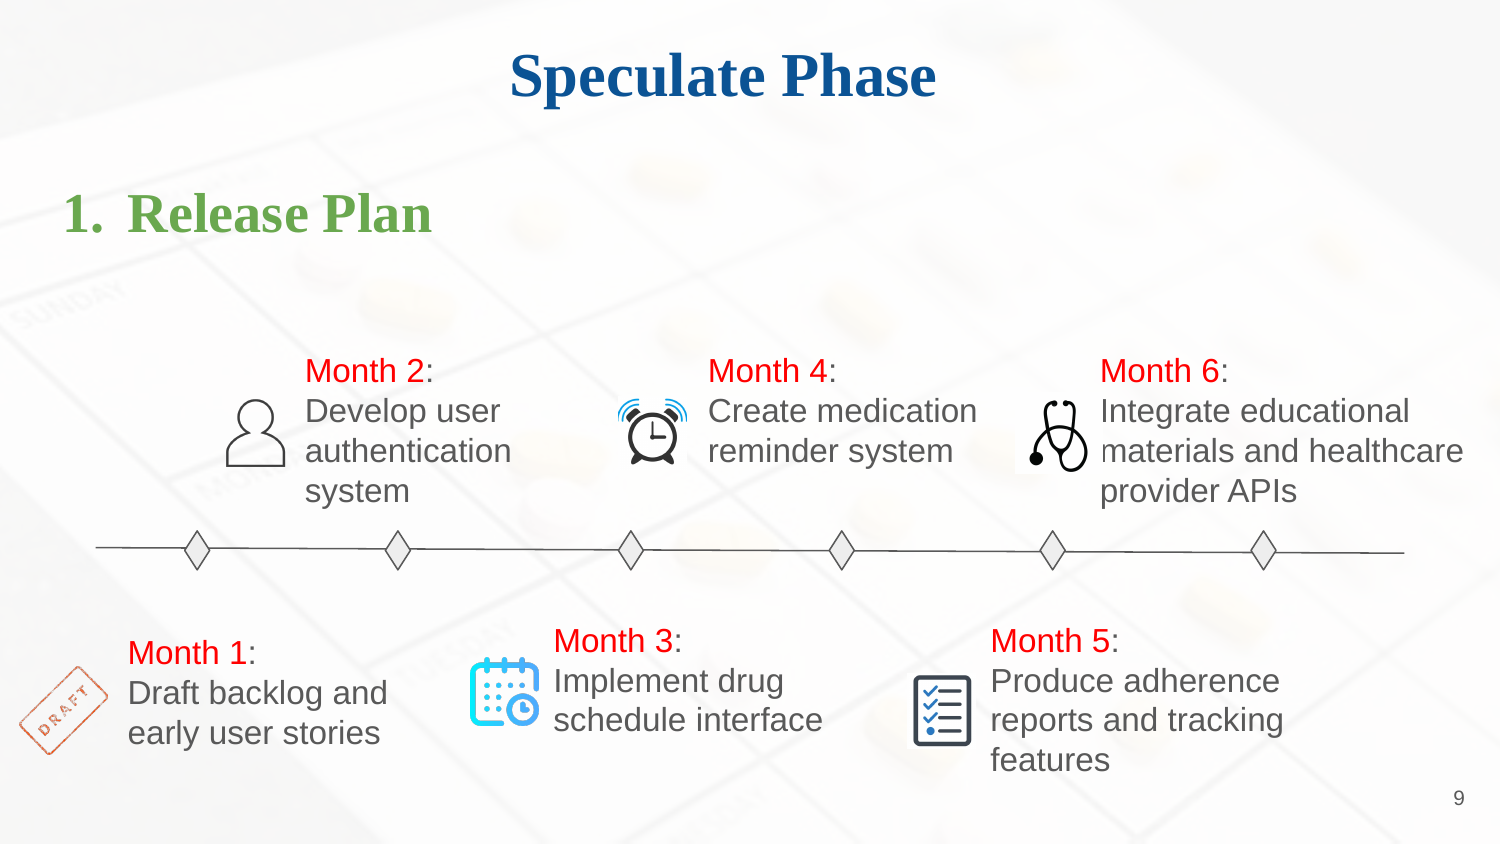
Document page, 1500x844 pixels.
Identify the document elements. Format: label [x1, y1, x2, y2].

picture [0, 0, 1500, 844]
text_box [95, 547, 1405, 554]
